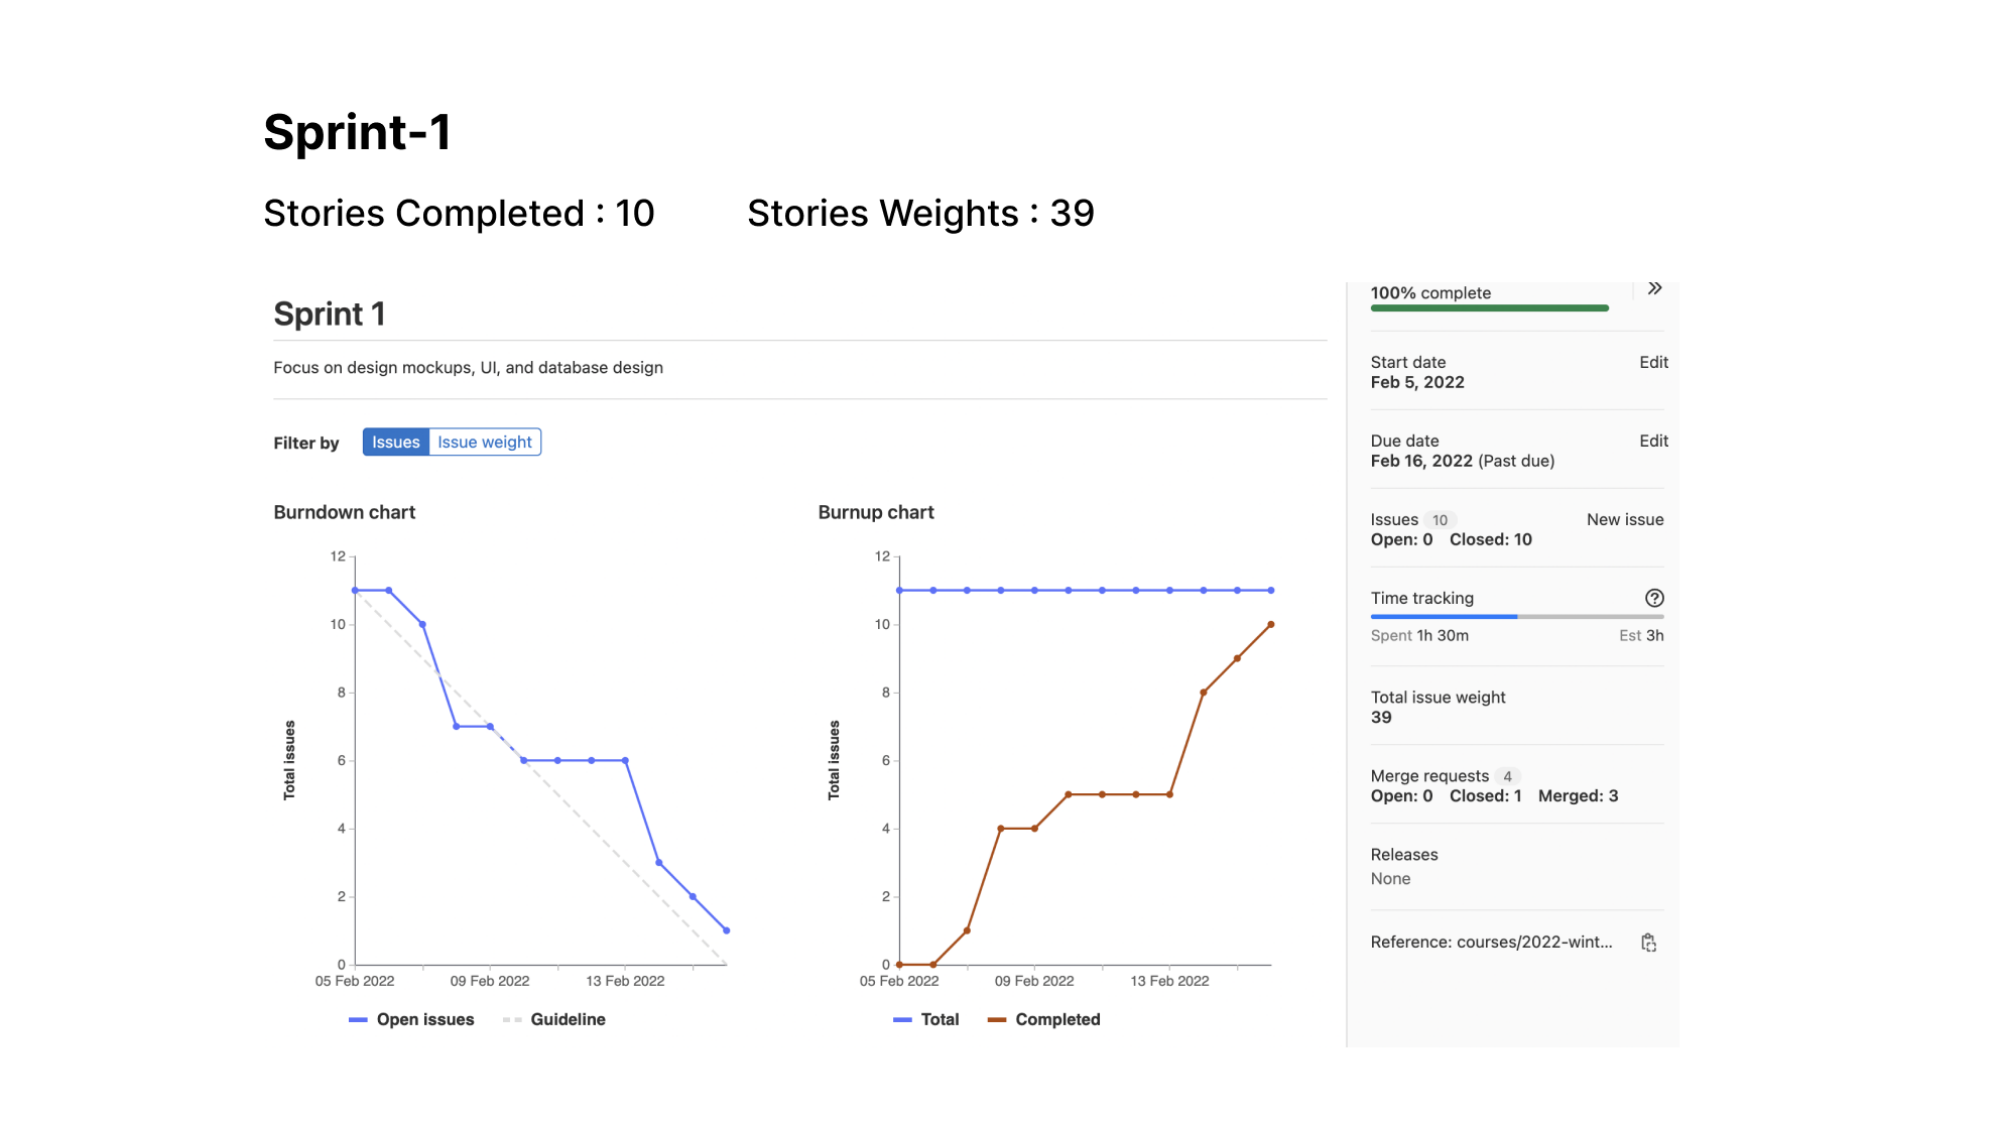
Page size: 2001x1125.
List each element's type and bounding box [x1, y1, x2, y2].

picture [129, 0, 1871, 1125]
